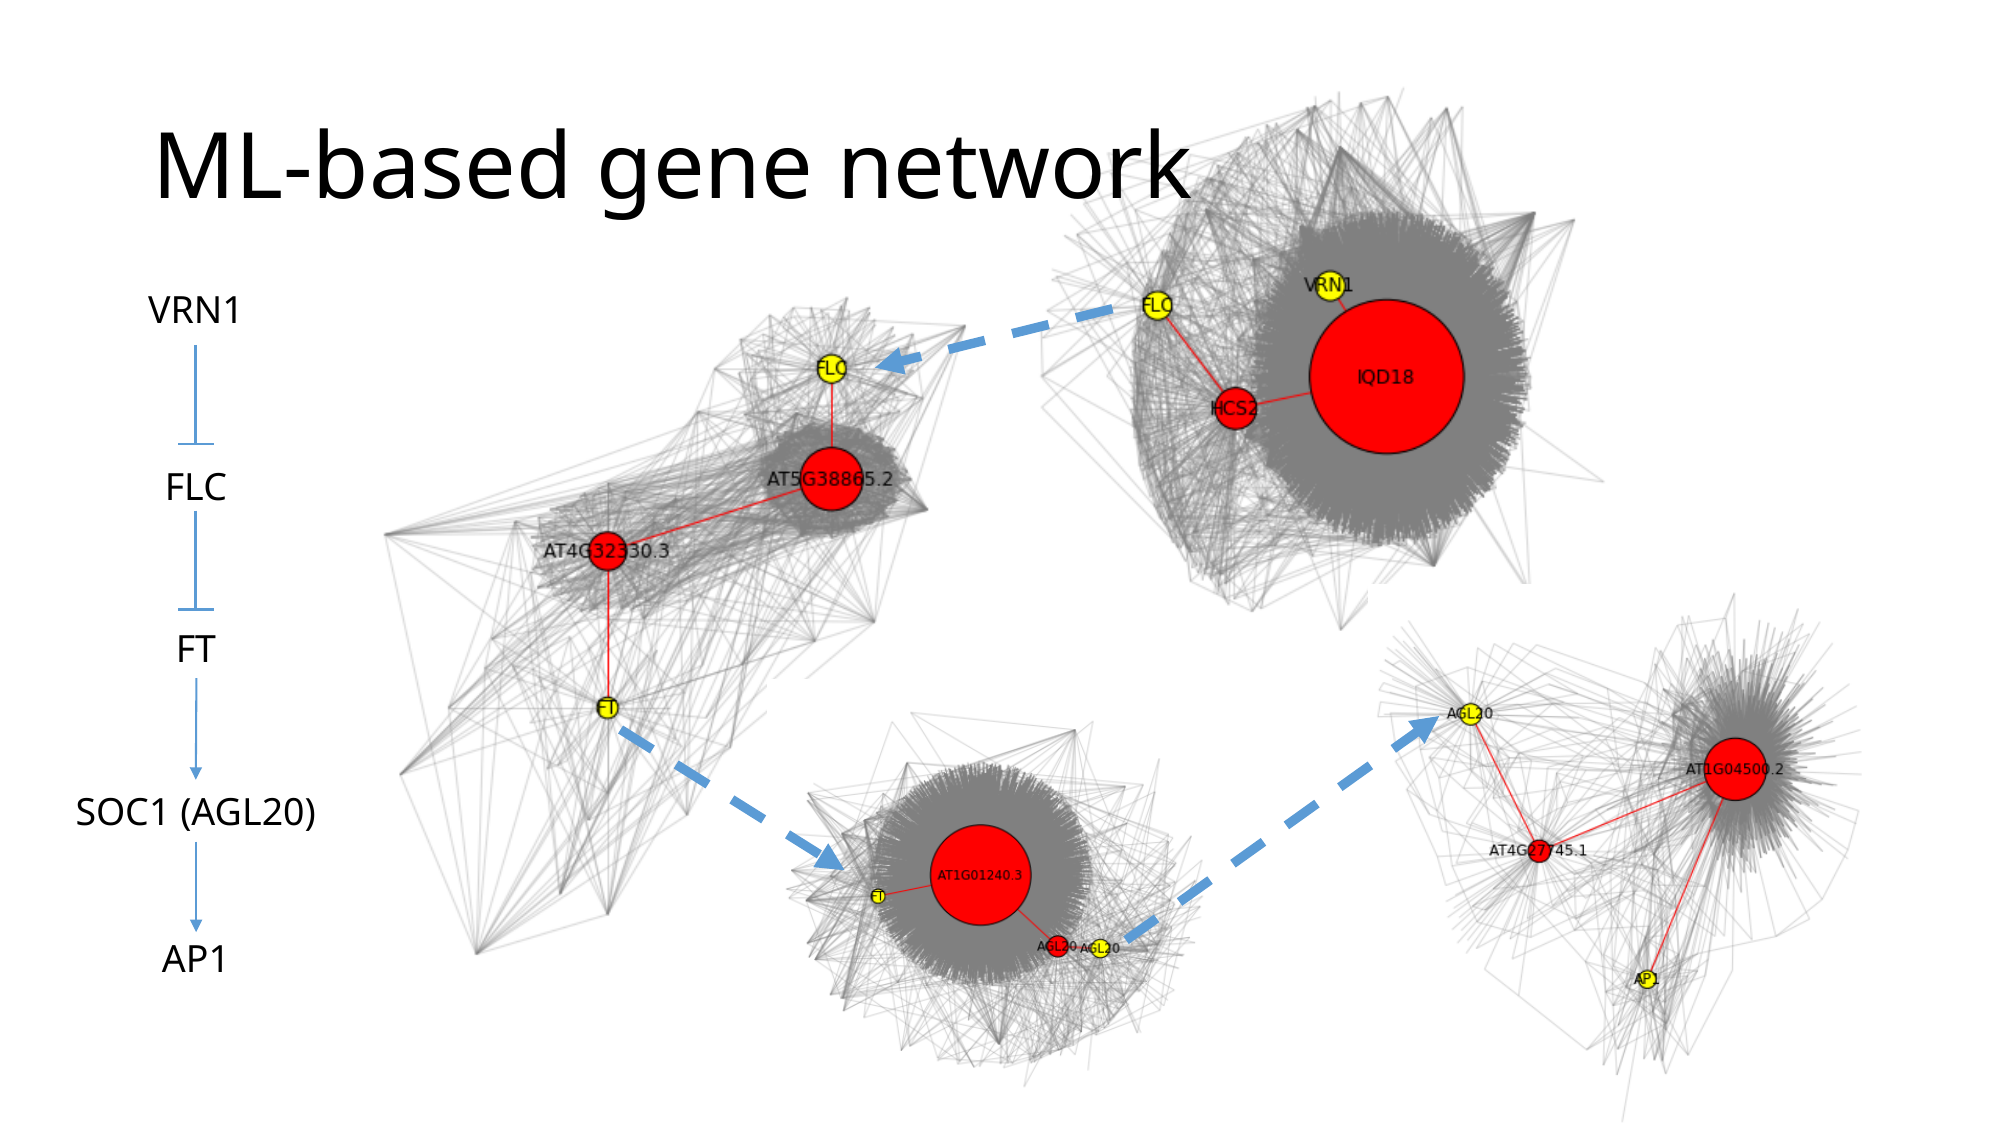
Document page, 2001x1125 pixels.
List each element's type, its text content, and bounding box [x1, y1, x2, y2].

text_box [874, 308, 1113, 368]
text_box FLC [150, 455, 243, 515]
text_box AP1 [147, 927, 246, 988]
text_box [620, 729, 845, 871]
picture [1016, 79, 1885, 1125]
title ML-based gene network [137, 59, 1863, 278]
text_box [1126, 715, 1440, 941]
picture [331, 278, 1215, 1123]
text_box FT [161, 617, 232, 678]
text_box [178, 344, 214, 444]
text_box SOC1 (AGL20) [60, 781, 331, 841]
text_box VRN1 [133, 278, 259, 339]
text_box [178, 510, 214, 610]
